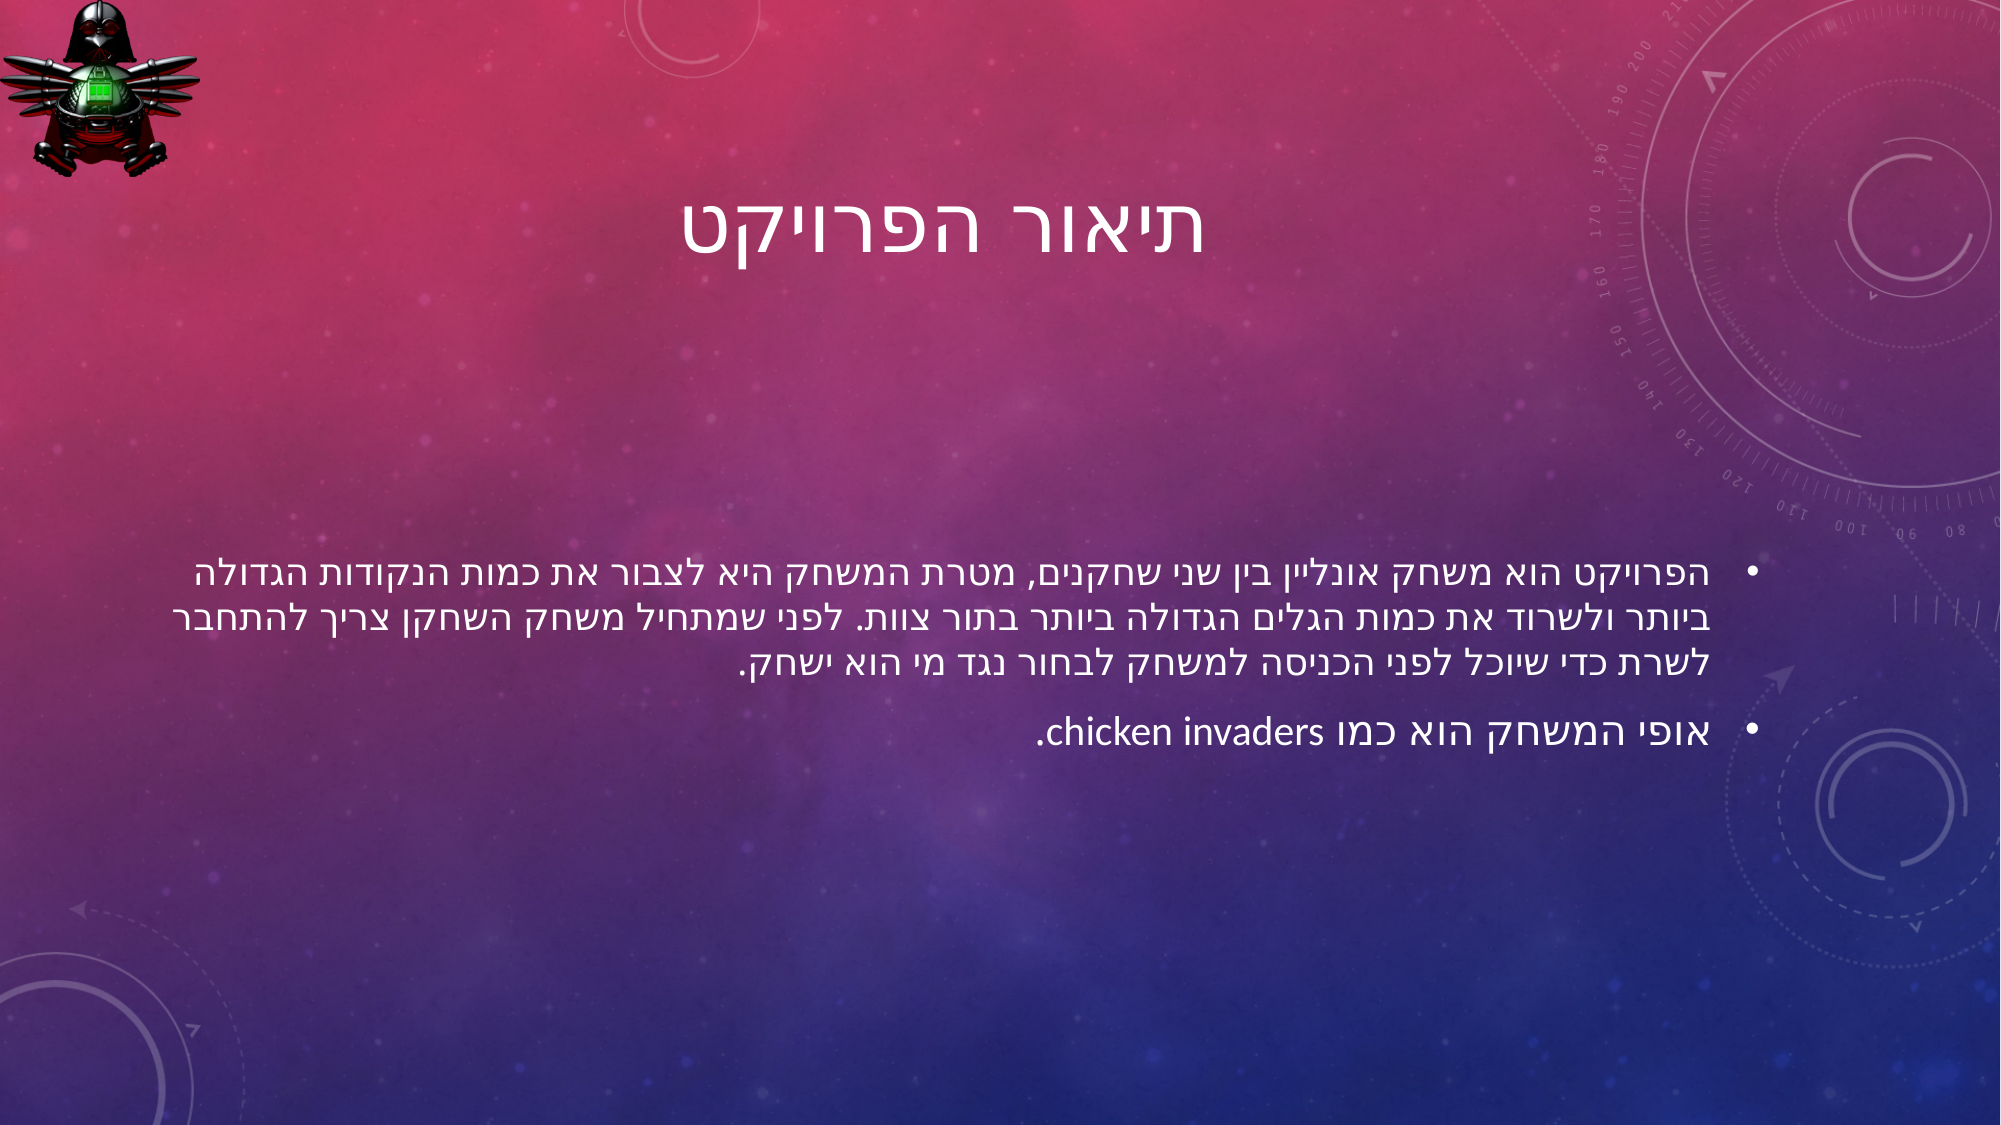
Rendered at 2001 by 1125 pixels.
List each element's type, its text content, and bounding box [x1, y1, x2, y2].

picture [0, 0, 2001, 1125]
list הפרויקט הוא משחק אונליין בין שני שחקנים, מטרת המשחק היא לצבור את כמות הנקודות הגדולה ביותר ולשרוד את כמות הגלים הגדולה ביותר בתור צוות. לפני שמתחיל משחק השחקן צריך להתחבר לשרת כדי שיוכל לפני הכניסה למשחק לבחור נגד מי הוא ישחק. אופי המשחק הוא כמו chicken invaders. [112, 351, 1775, 950]
title תיאור הפרויקט [112, 99, 1775, 339]
